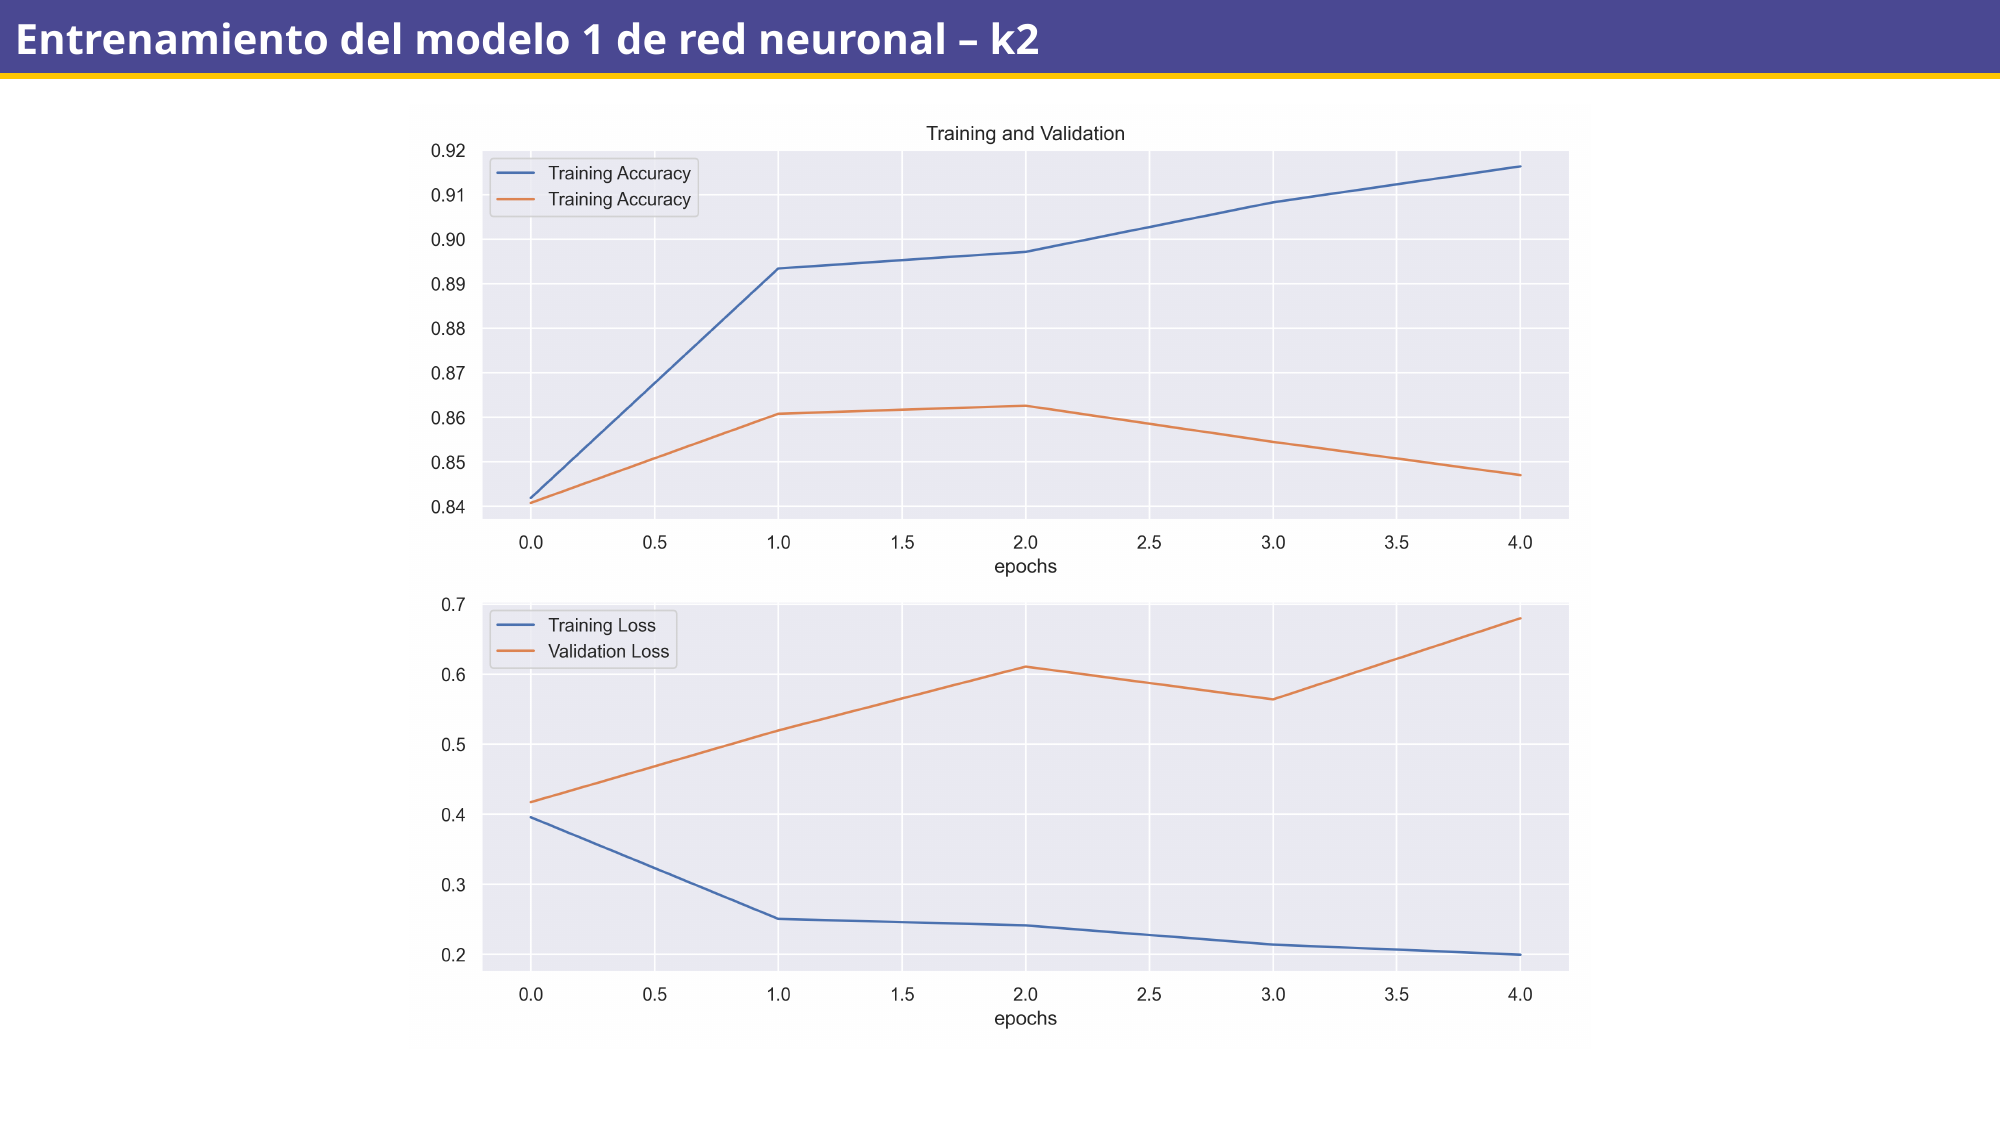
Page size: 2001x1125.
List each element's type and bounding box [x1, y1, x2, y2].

text_box [0, 0, 2000, 76]
picture [409, 104, 1591, 1049]
